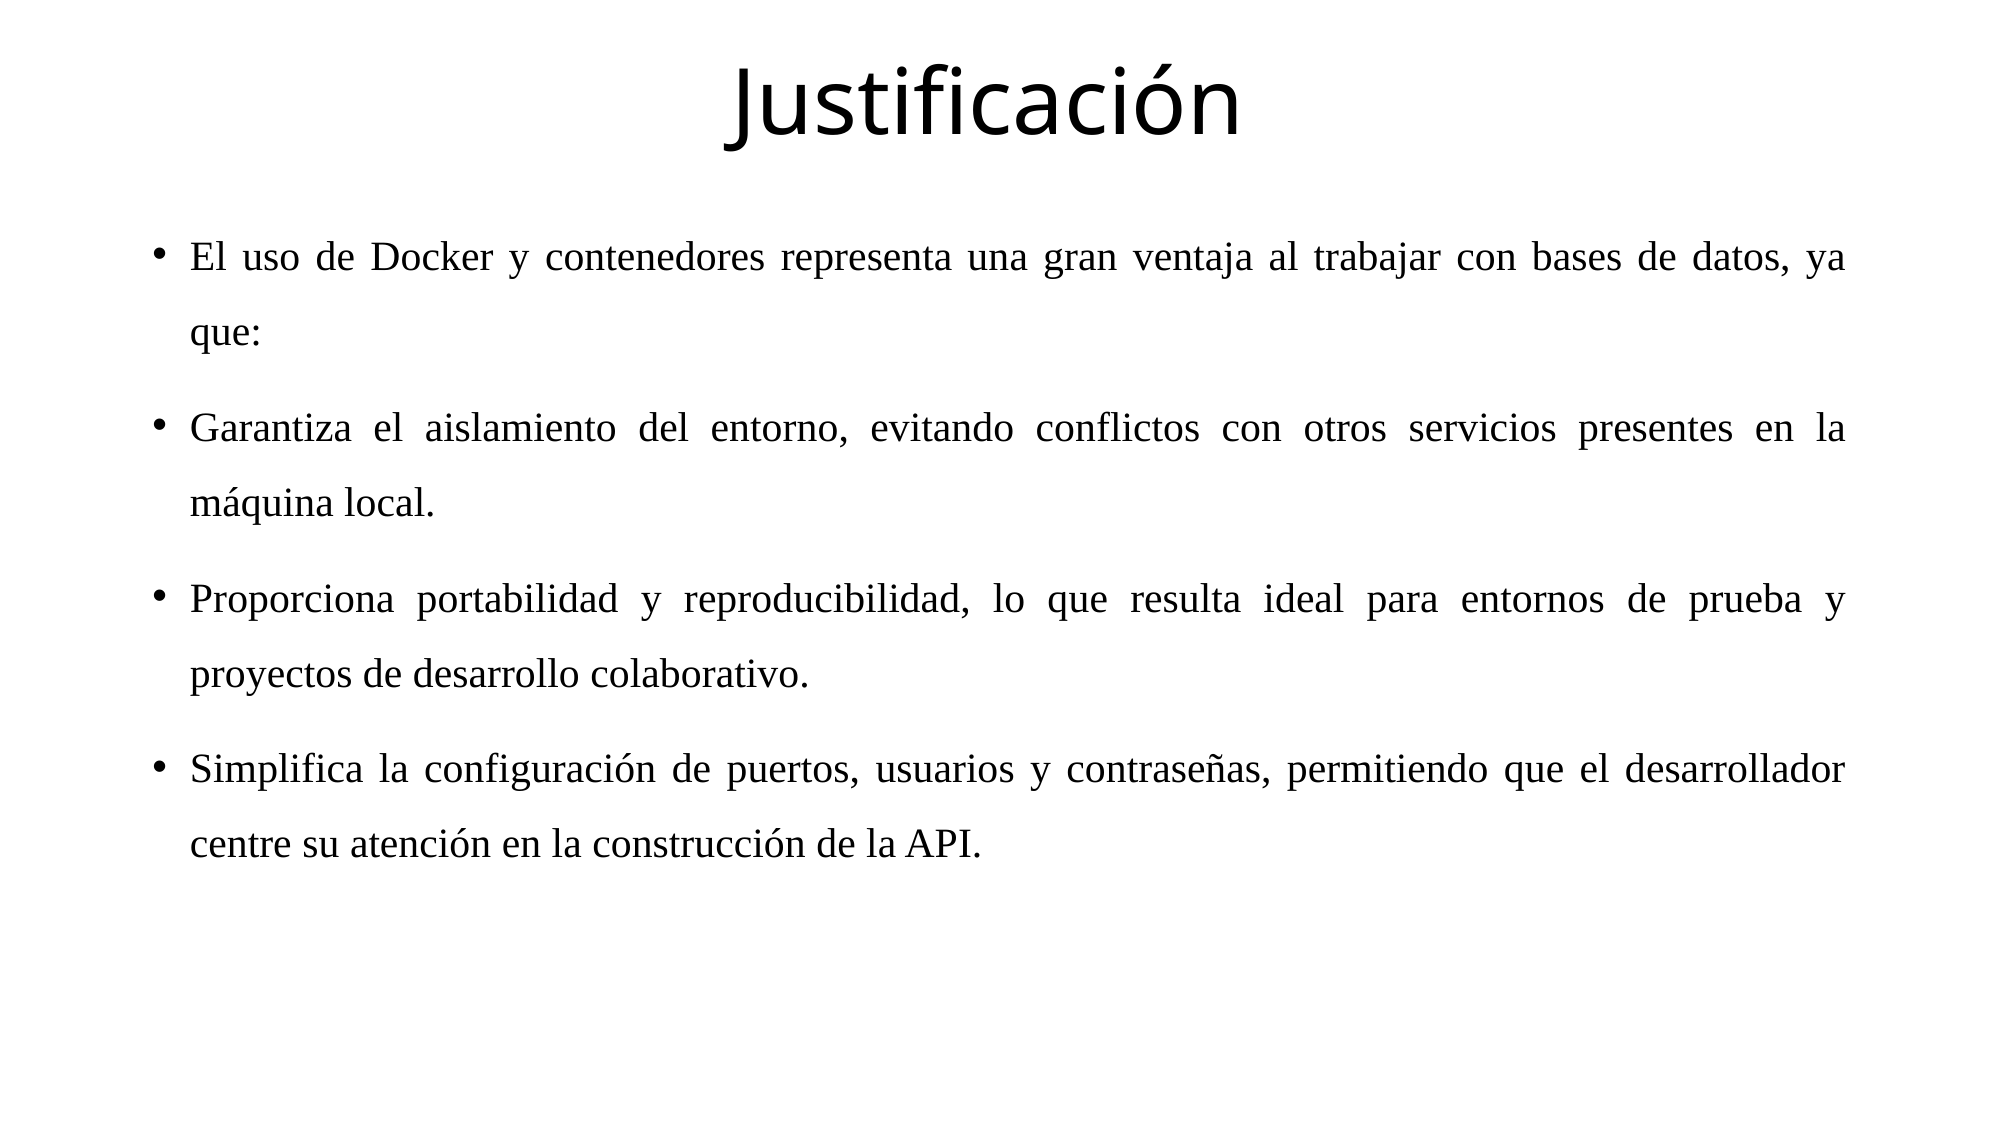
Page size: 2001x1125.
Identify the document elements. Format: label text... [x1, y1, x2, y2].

title Justificación [162, 13, 1838, 196]
list El uso de Docker y contenedores representa una gran ventaja al trabajar con bases de datos, ya que: Garantiza el aislamiento del entorno, evitando conflictos con otros servicios presentes en la máquina local. Proporciona portabilidad y reproducibilidad, lo que resulta ideal para entornos de prueba y proyectos de desarrollo colaborativo. Simplifica la configuración de puertos, usuarios y contraseñas, permitiendo que el desarrollador centre su atención en la construcción de la API. [137, 196, 1863, 1042]
